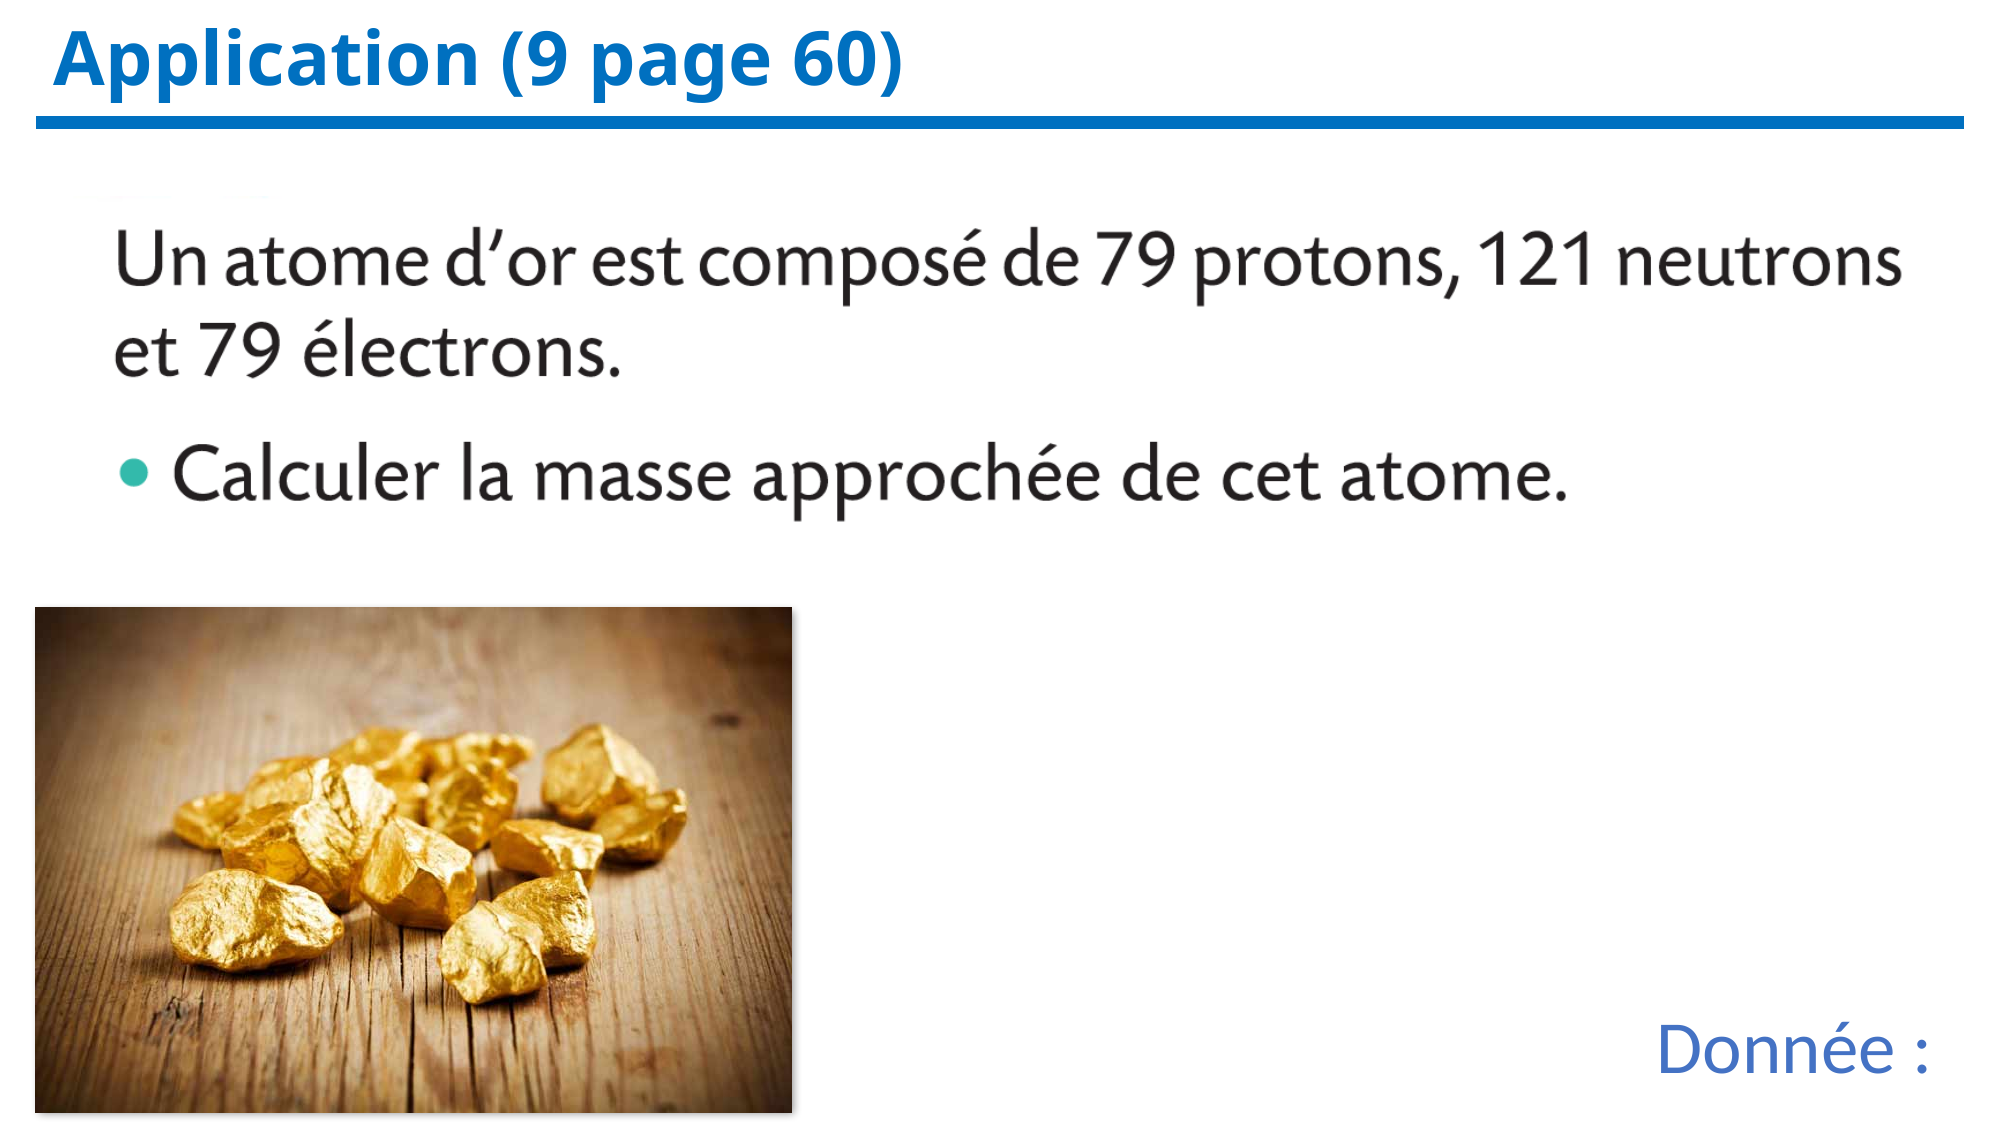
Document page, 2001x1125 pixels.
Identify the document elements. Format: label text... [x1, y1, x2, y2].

text_box Application (9 page 60) [0, 0, 2000, 123]
picture [35, 607, 792, 1113]
picture [73, 196, 1927, 533]
